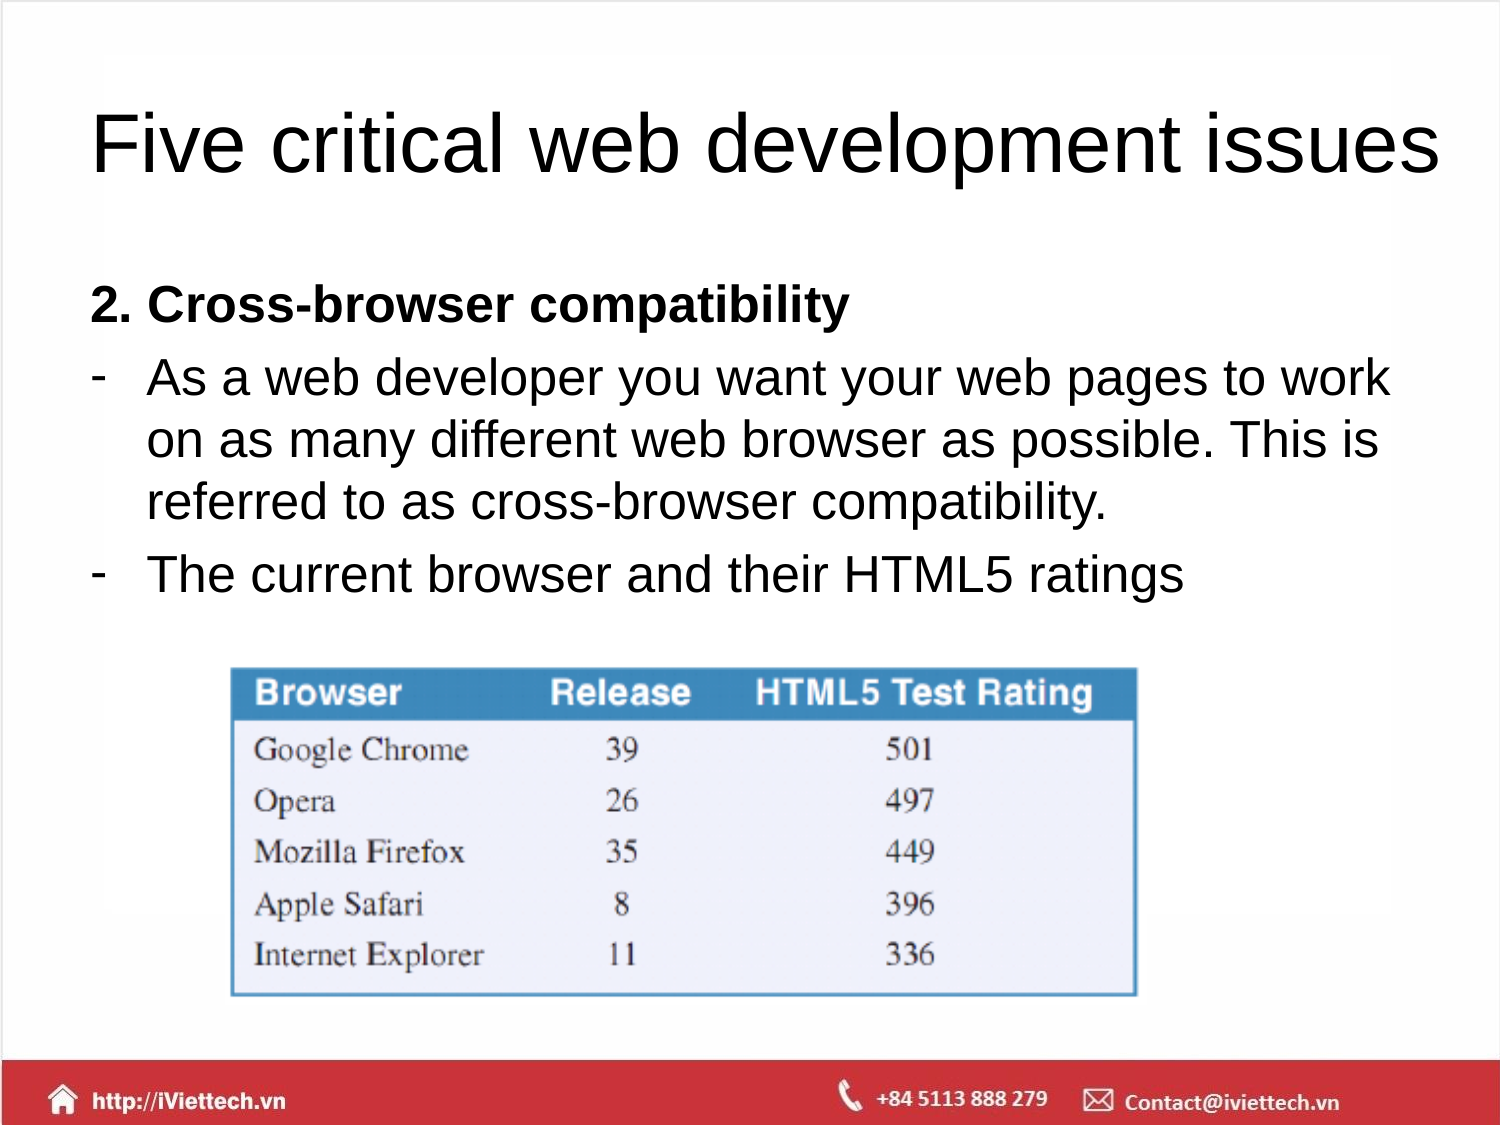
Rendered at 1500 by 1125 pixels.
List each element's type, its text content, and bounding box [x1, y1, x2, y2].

list 2. Cross-browser compatibility As a web developer you want your web pages to work on as many different web browser as possible. This is referred to as cross-browser compatibility. The current browser and their HTML5 ratings [75, 262, 1425, 1005]
title Five critical web development issues [75, 45, 1463, 233]
picture [0, 0, 1500, 1125]
